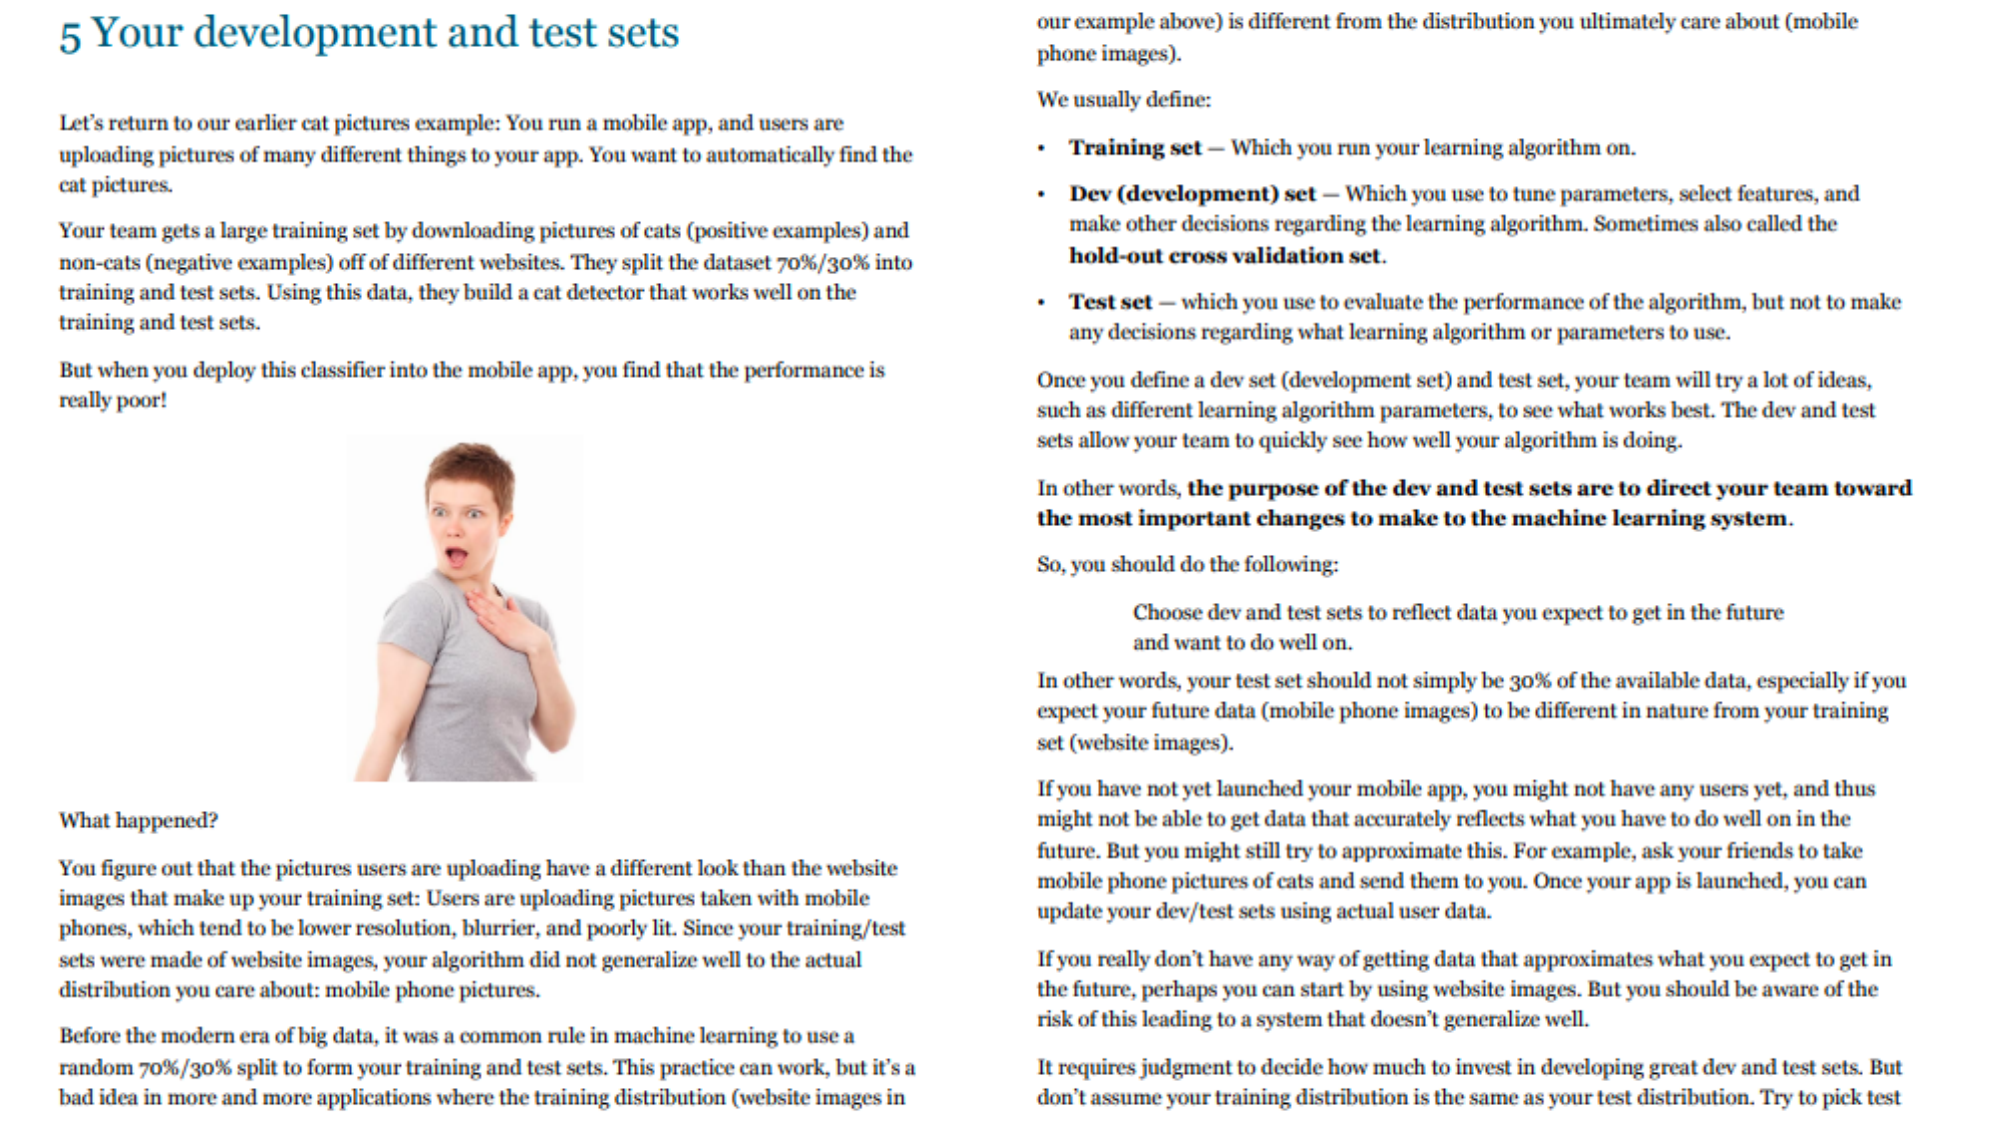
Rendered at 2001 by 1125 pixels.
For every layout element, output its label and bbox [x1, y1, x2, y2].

picture [1013, 0, 1945, 1125]
list [31, 0, 950, 1125]
